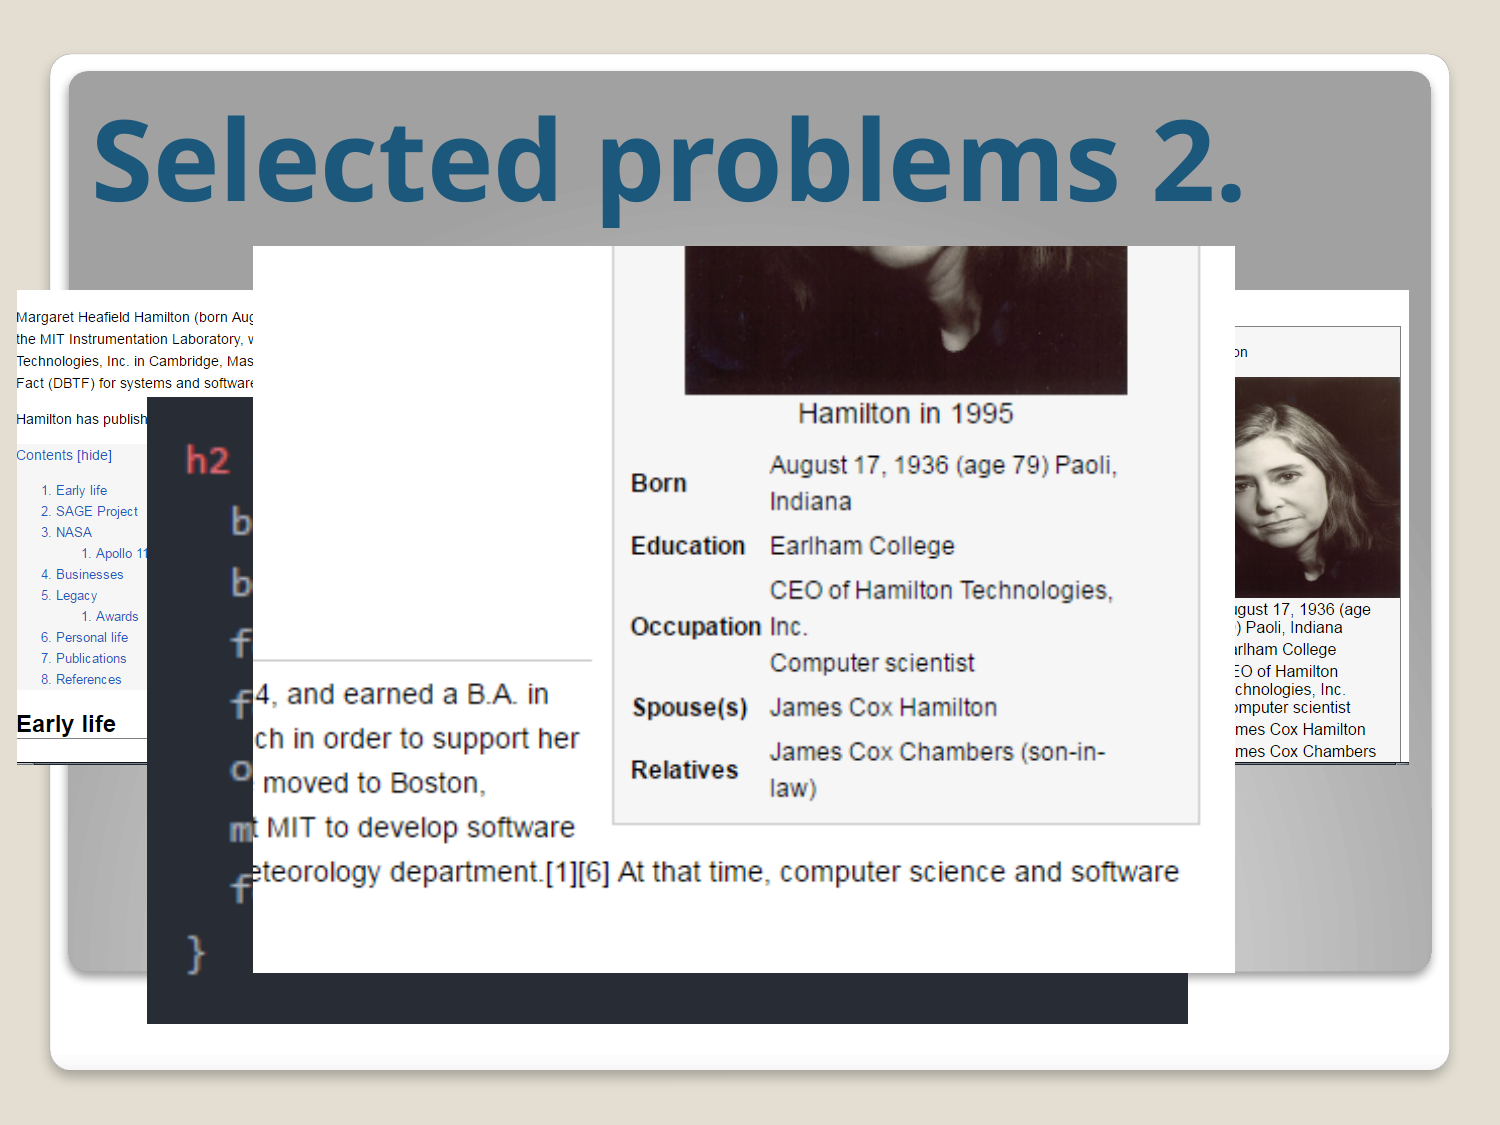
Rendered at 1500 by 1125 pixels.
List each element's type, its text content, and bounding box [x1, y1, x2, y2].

title Selected problems 2. [76, 54, 1420, 232]
picture [17, 246, 1409, 1024]
